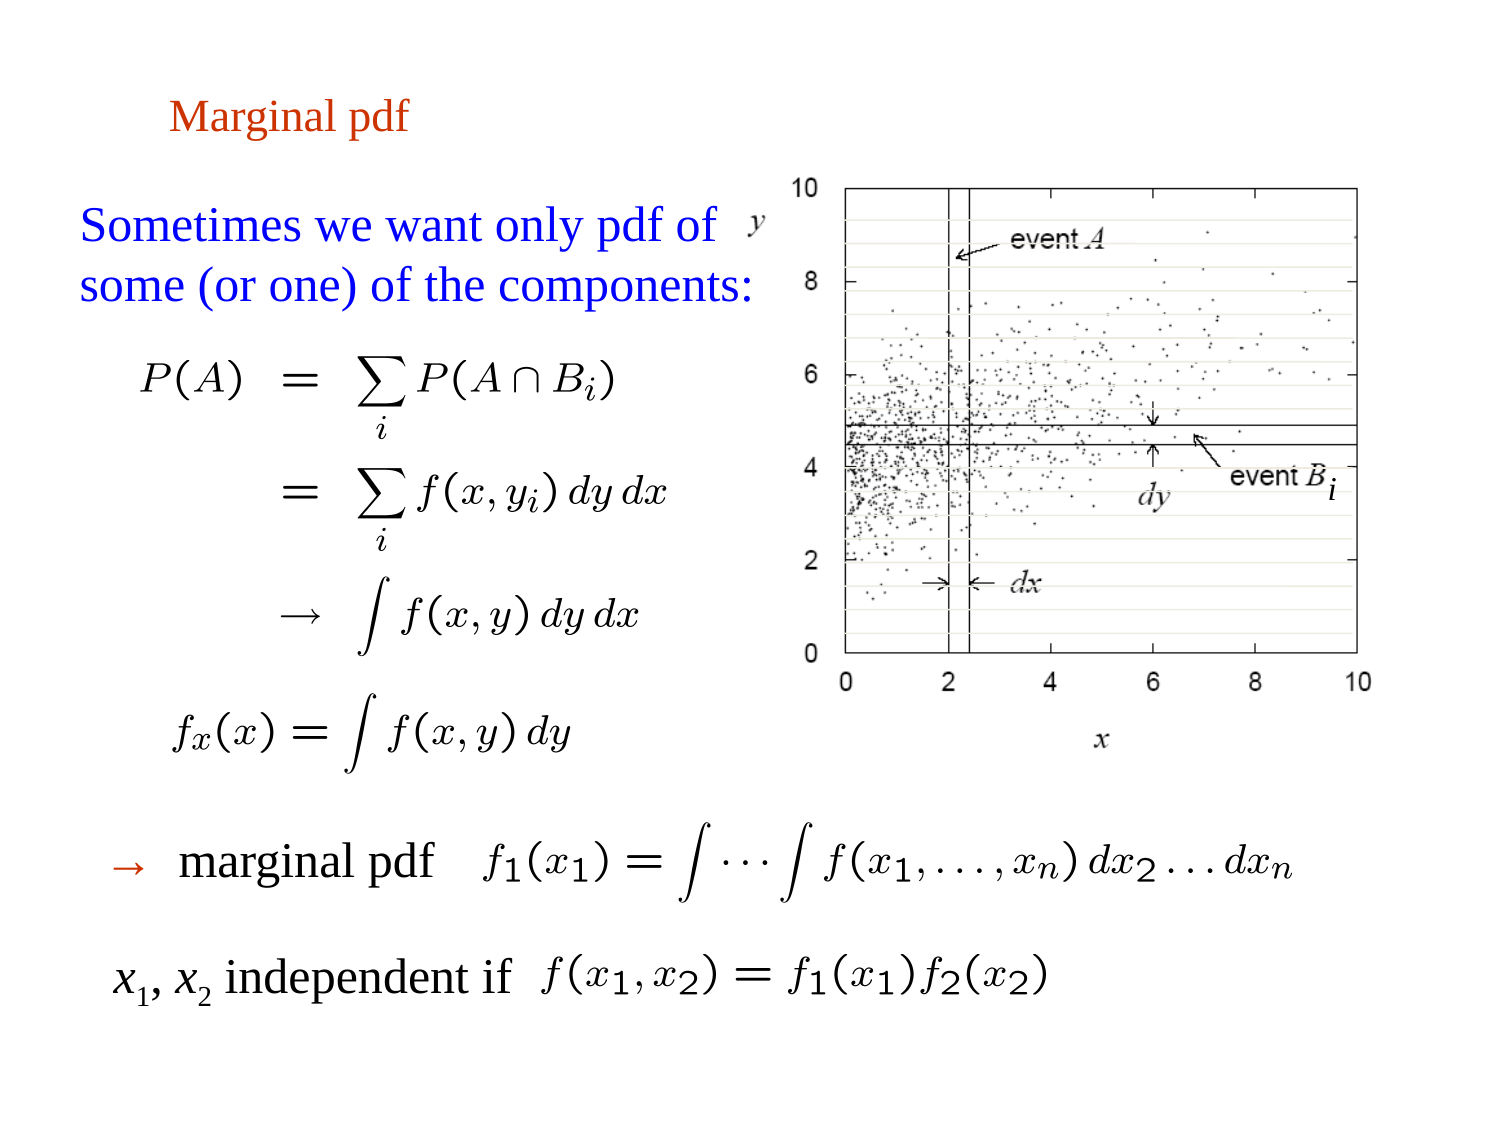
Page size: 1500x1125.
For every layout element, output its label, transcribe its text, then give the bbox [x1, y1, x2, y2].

text_box Sometimes we want only pdf of some (or one) of the components: [64, 184, 720, 320]
title Marginal pdf [41, 78, 538, 149]
picture [137, 354, 668, 658]
picture [170, 693, 572, 776]
text_box → marginal pdf [88, 819, 463, 895]
picture [725, 148, 1385, 762]
picture [483, 822, 1294, 904]
text_box x1, x2 independent if [98, 936, 541, 1020]
picture [540, 952, 1047, 996]
